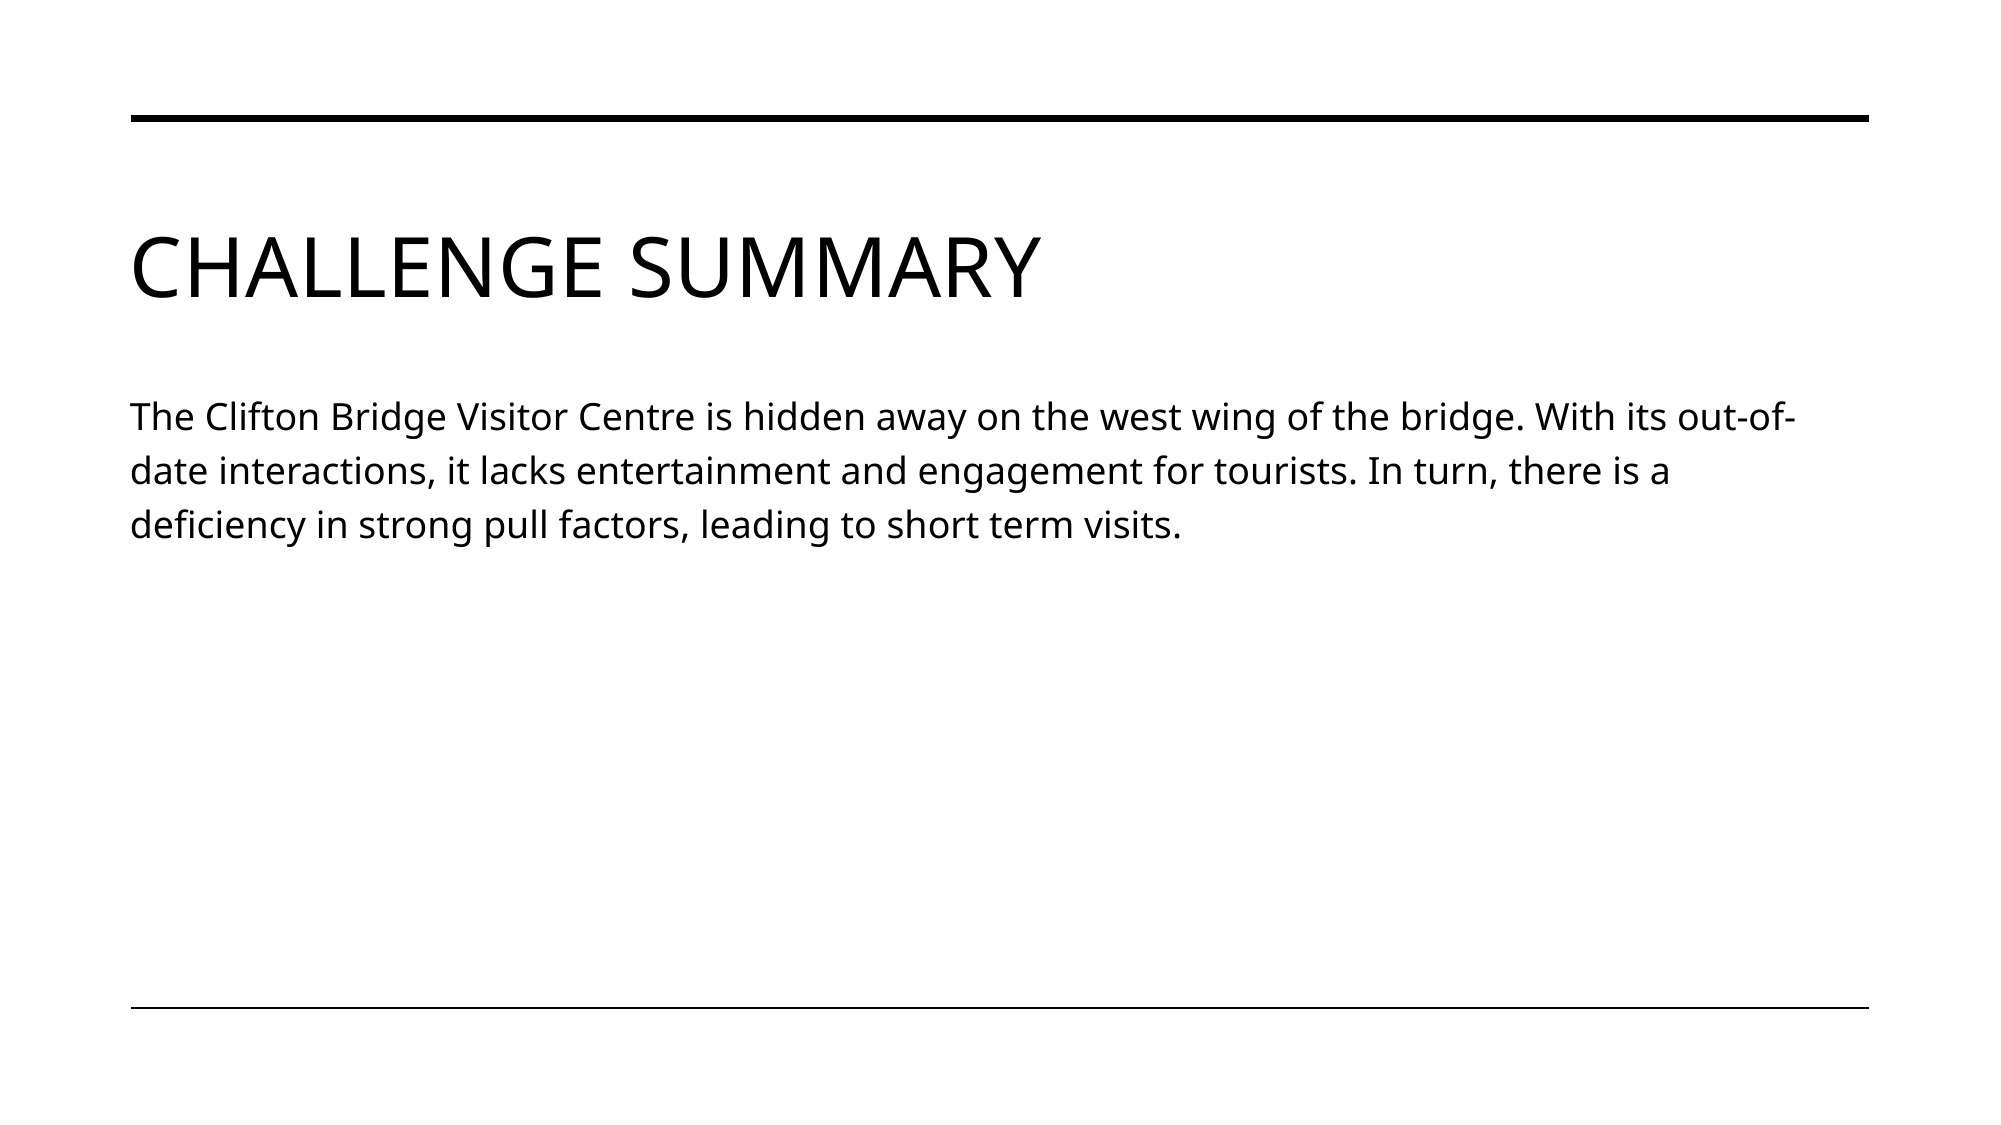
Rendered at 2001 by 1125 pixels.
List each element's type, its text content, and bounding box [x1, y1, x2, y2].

list The Clifton Bridge Visitor Centre is hidden away on the west wing of the bridge. With its out-of-date interactions, it lacks entertainment and engagement for tourists. In turn, there is a deficiency in strong pull factors, leading to short term visits. [114, 376, 1869, 973]
title Challenge Summary [114, 151, 1869, 376]
